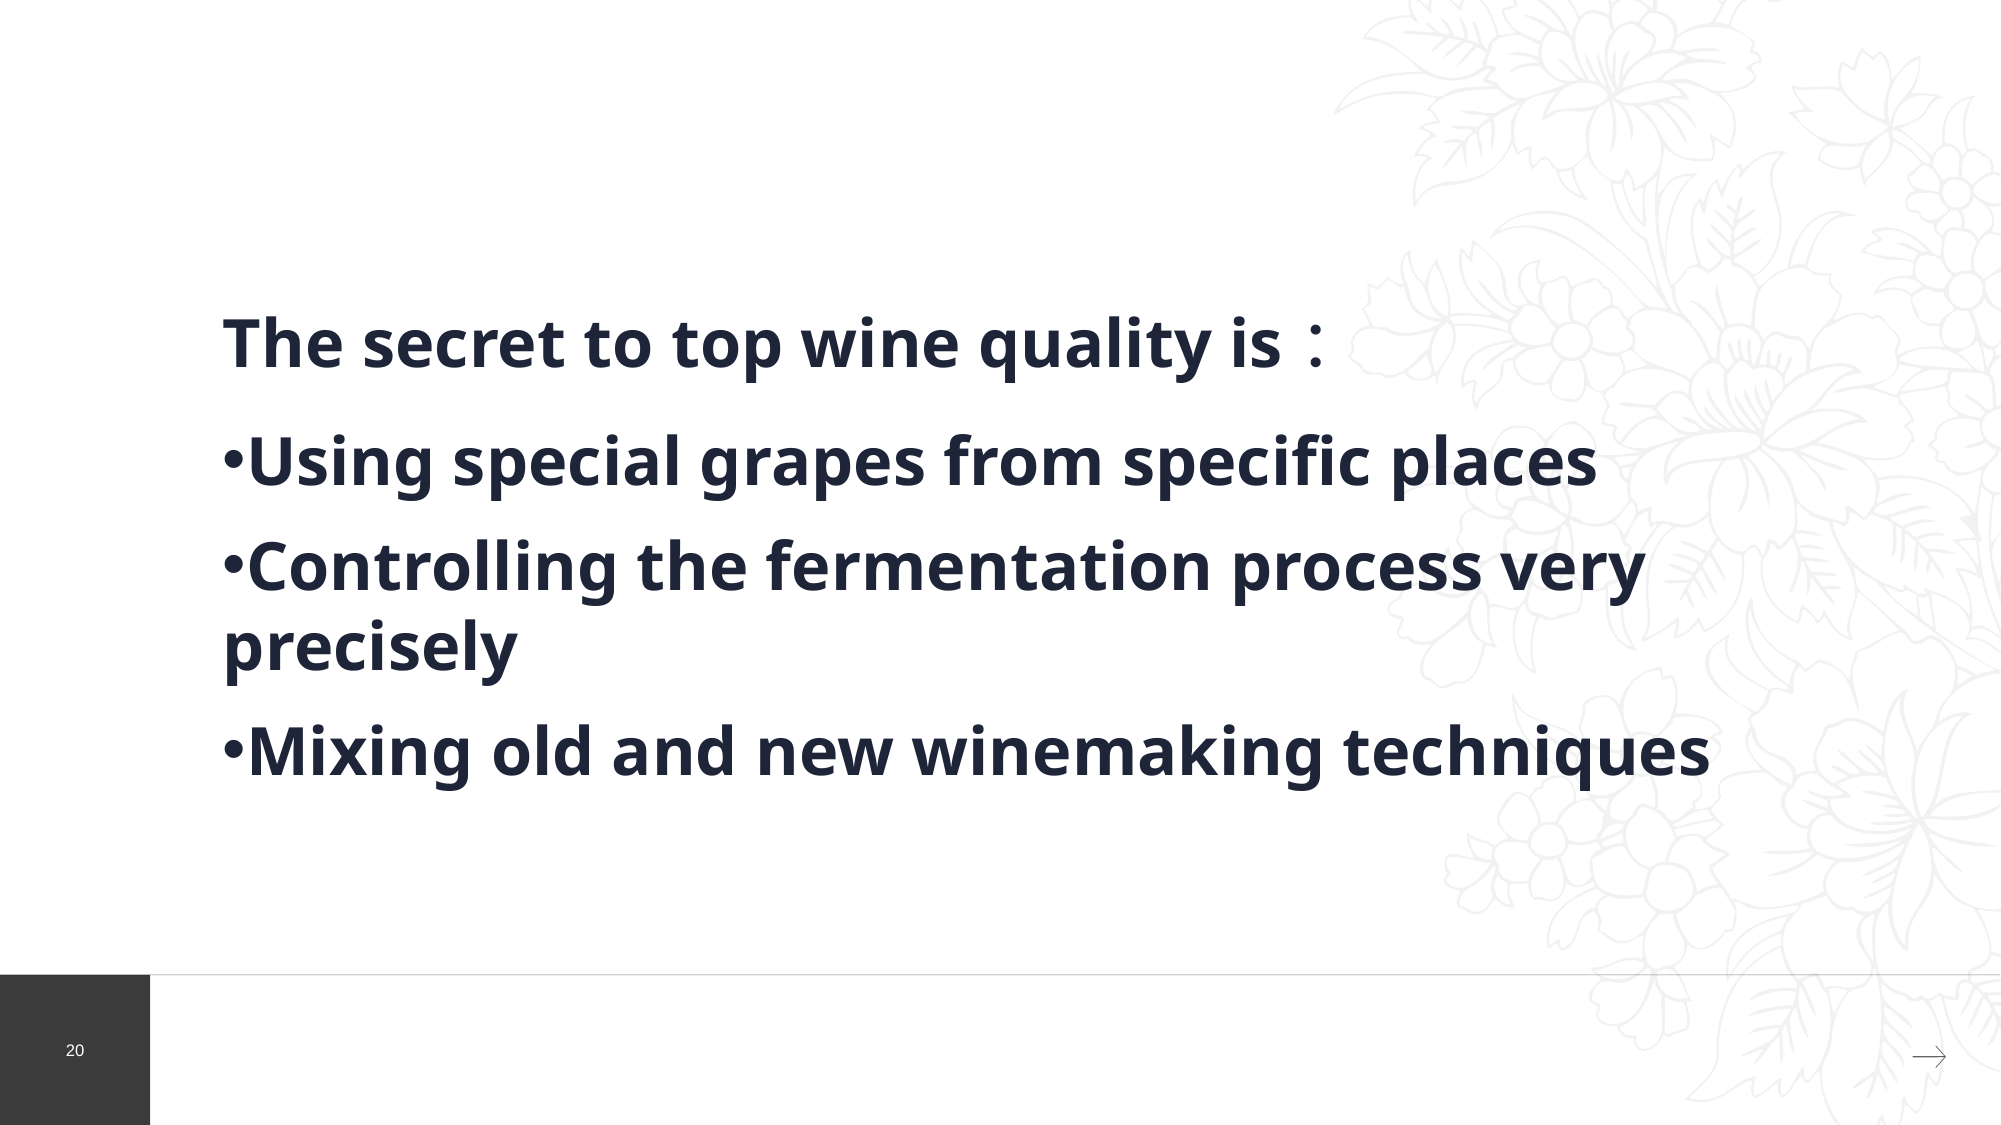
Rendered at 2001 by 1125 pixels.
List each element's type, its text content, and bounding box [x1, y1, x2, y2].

text_box The secret to top wine quality is： Using special grapes from specific places Controlling the fermentation process very precisely Mixing old and new winemaking techniques [208, 293, 1839, 796]
slide_number 20 [49, 1032, 101, 1068]
